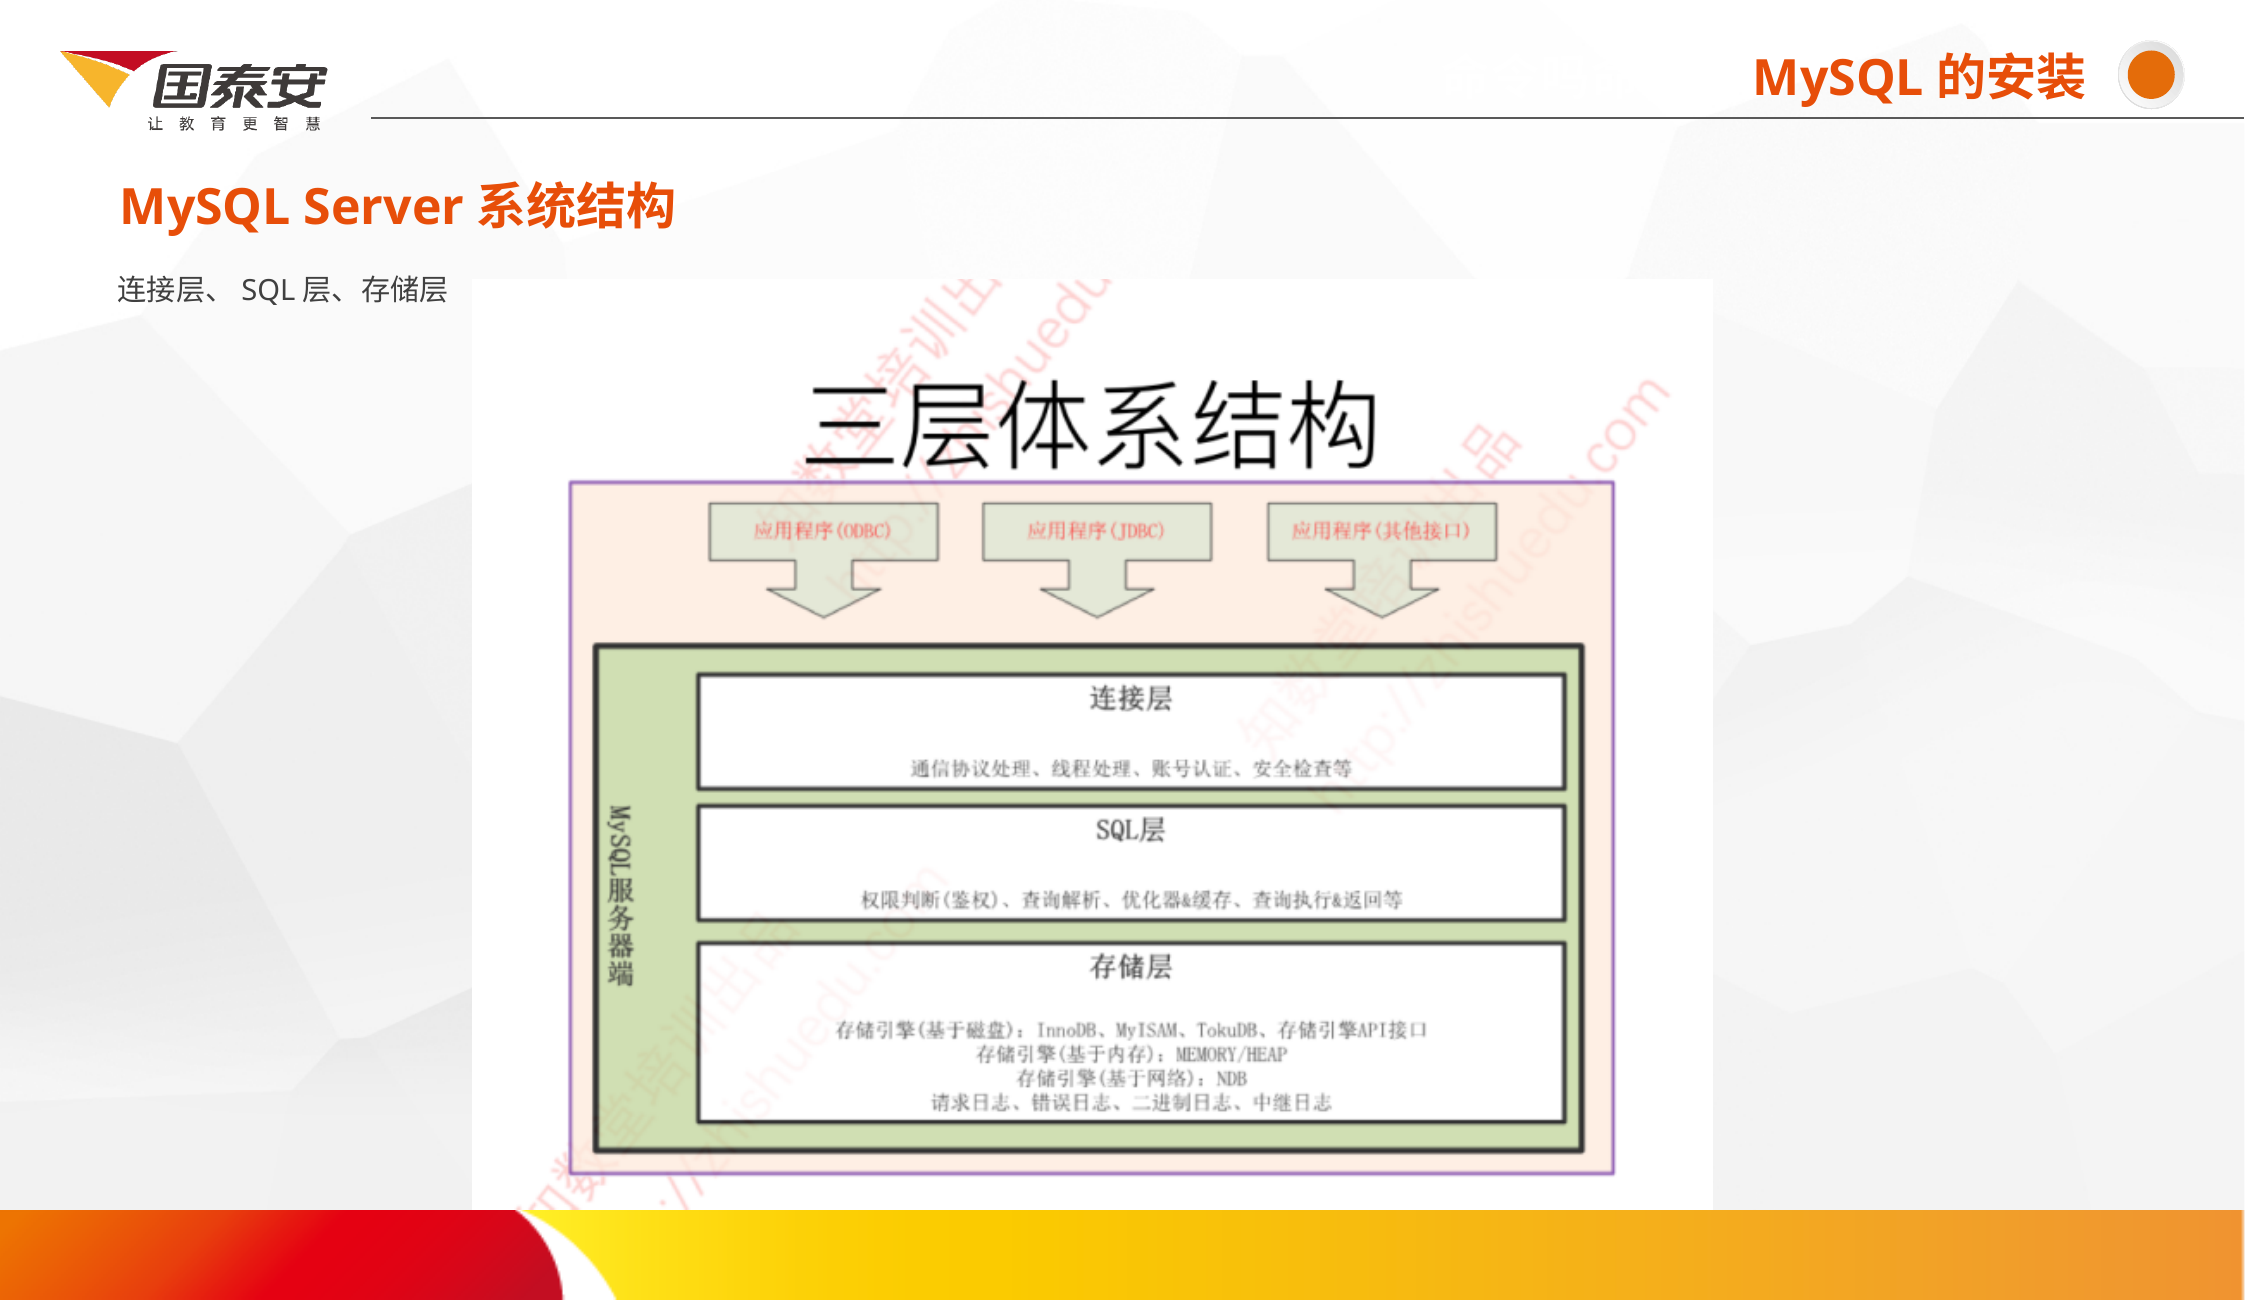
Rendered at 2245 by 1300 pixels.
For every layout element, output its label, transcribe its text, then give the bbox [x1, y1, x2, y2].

list 命令吗命令命MySQL的安装 [1334, 37, 2101, 121]
picture [0, 0, 2245, 1300]
title 连接层、SQL层、存储层 [102, 257, 2150, 427]
list MySQL Server系统结构 [105, 166, 2103, 233]
